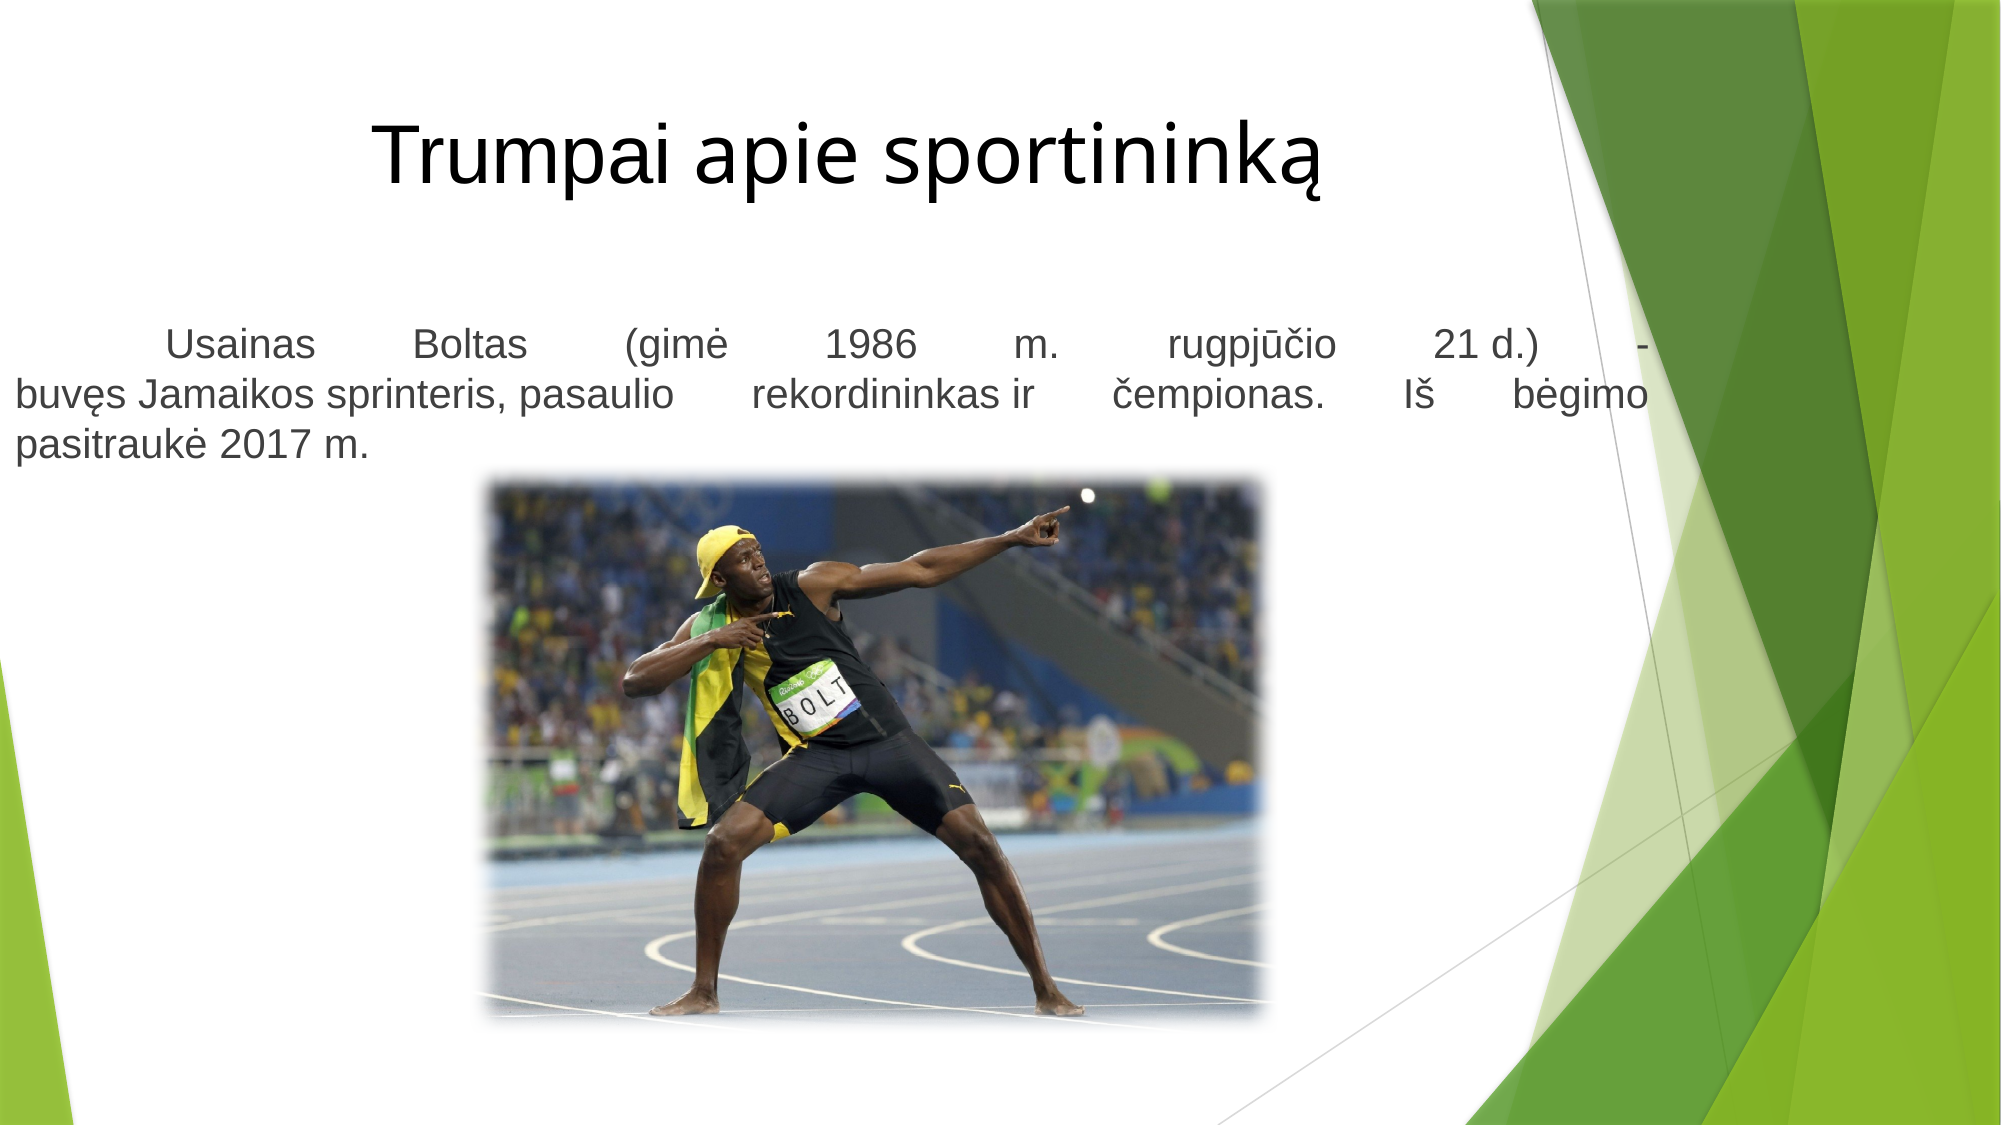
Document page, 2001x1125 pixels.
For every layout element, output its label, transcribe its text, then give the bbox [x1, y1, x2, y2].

list Usainas Boltas (gimė 1986 m. rugpjūčio 21 d.) - buvęs Jamaikos sprinteris, pasaulio rekordininkas ir čempionas. Iš bėgimo pasitraukė 2017 m. [0, 309, 1665, 562]
picture [469, 463, 1278, 1035]
text_box Trumpai apie sportininką [355, 93, 1437, 208]
